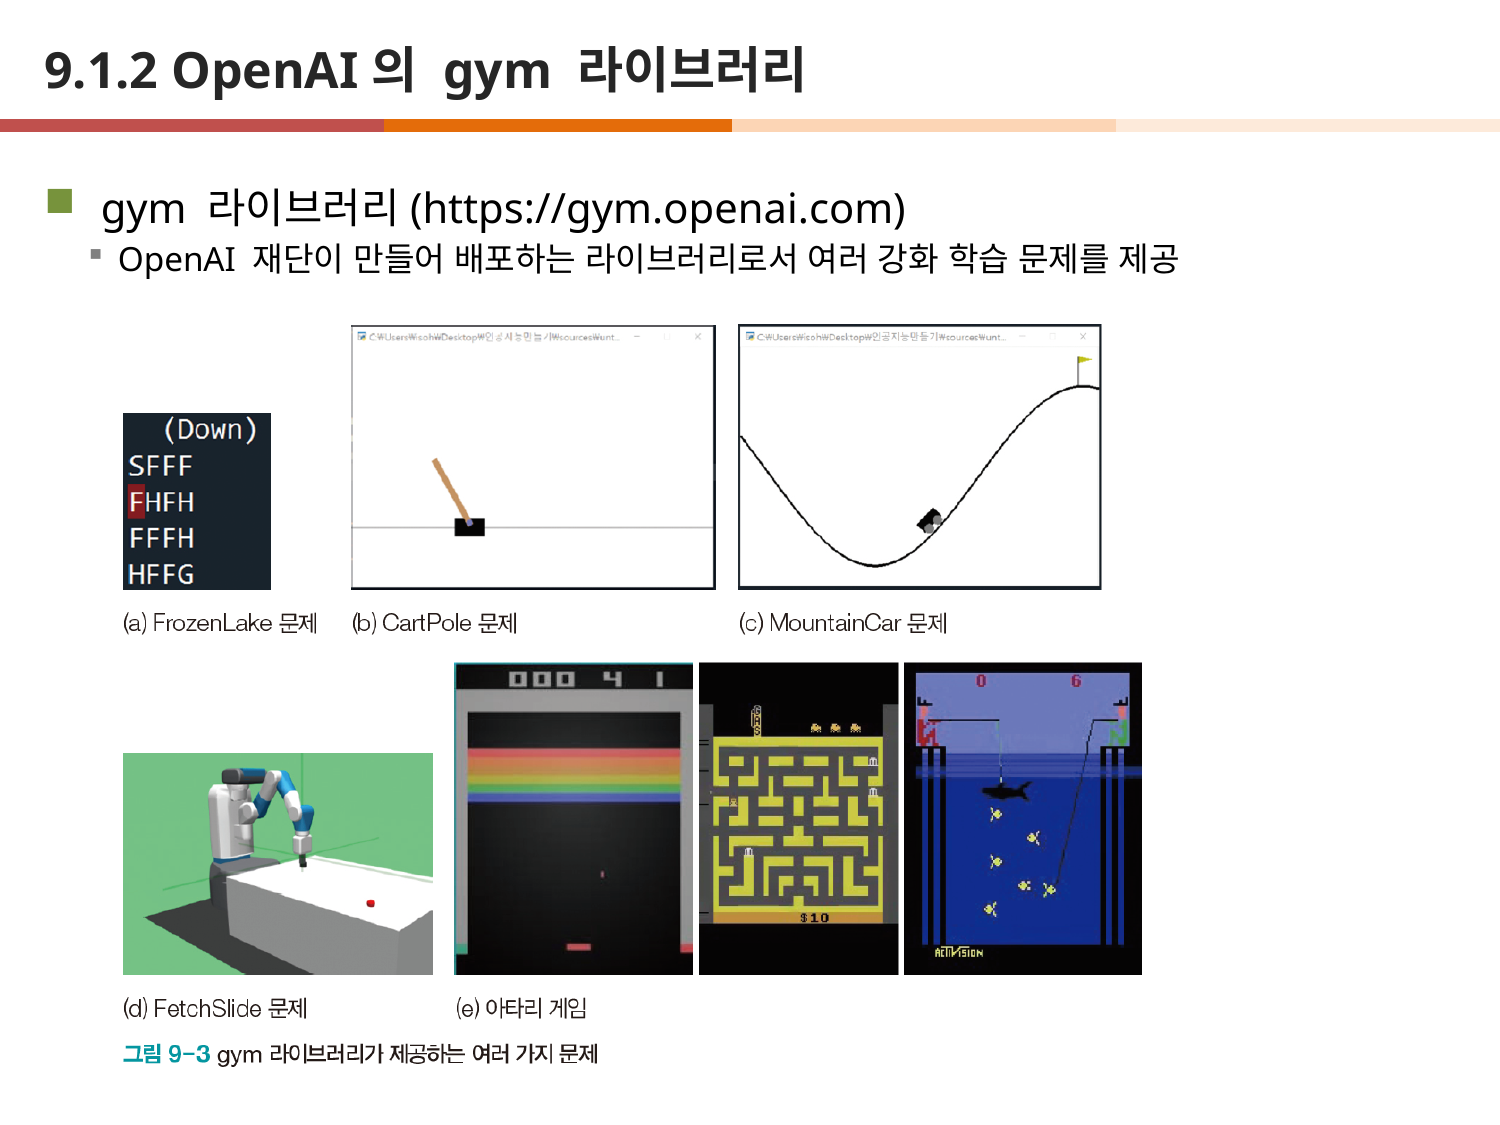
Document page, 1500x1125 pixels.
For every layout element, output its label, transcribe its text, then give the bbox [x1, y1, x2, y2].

picture [111, 314, 1152, 1071]
list gym 라이브러리(https://gym.openai.com) OpenAI 재단이 만들어 배포하는 라이브러리로서 여러 강화 학습 문제를 제공 [29, 148, 1471, 1083]
title 9.1.2 OpenAI의 gym 라이브러리 [29, 23, 1270, 114]
